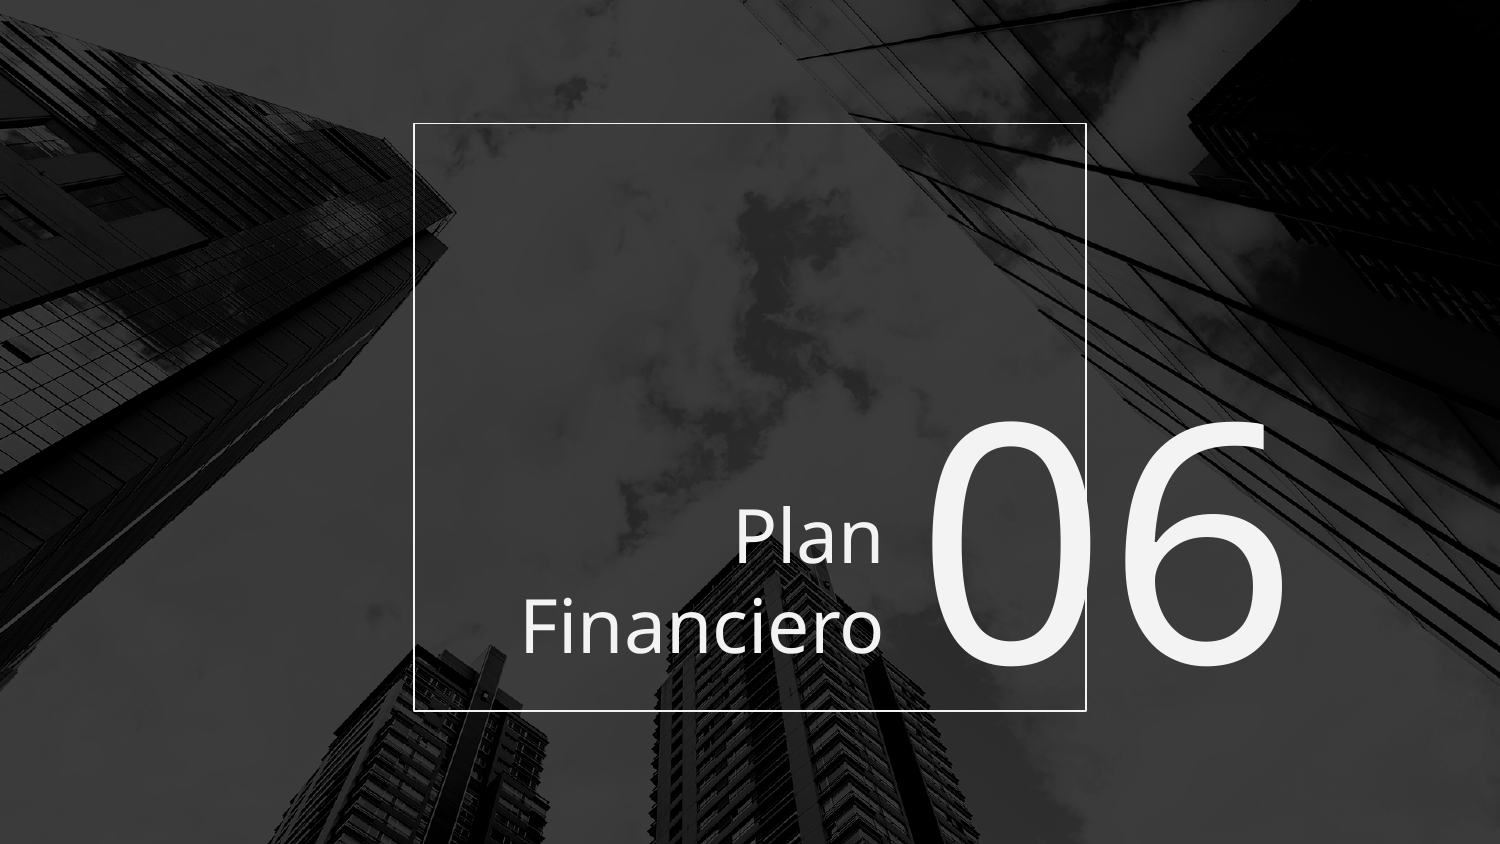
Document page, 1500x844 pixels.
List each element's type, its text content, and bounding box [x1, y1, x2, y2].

picture [0, 0, 1500, 844]
title 06 [576, 396, 1313, 663]
title Plan Financiero [428, 367, 900, 684]
